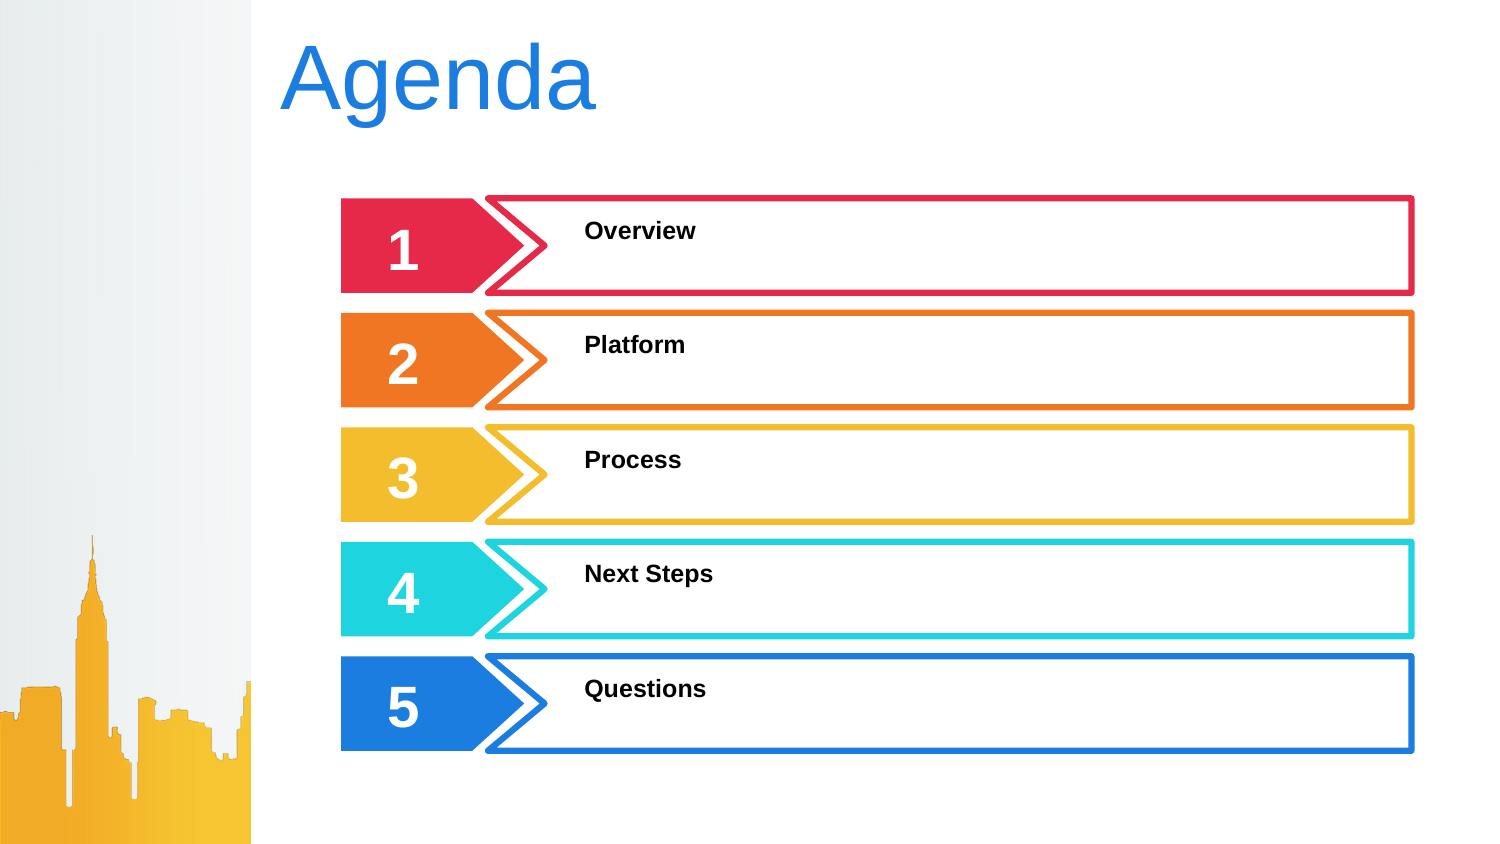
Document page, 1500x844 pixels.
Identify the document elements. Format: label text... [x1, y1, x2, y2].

text_box 2 [354, 326, 454, 397]
text_box Next Steps [569, 550, 1365, 596]
text_box [341, 198, 525, 293]
text_box 5 [354, 669, 454, 740]
text_box 4 [354, 555, 454, 626]
title Agenda [265, 0, 1500, 146]
text_box 1 [354, 211, 454, 282]
picture [0, 0, 1500, 844]
text_box Process [569, 436, 1365, 481]
text_box [487, 312, 1412, 408]
text_box [341, 656, 525, 751]
text_box [341, 312, 525, 408]
text_box [341, 541, 525, 637]
text_box [487, 427, 1412, 522]
text_box [487, 198, 1412, 293]
text_box Overview [569, 206, 1365, 252]
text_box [569, 664, 1365, 745]
text_box [487, 541, 1412, 637]
text_box [341, 427, 525, 522]
text_box Platform [569, 321, 1365, 367]
text_box [487, 656, 1412, 751]
text_box 3 [354, 440, 454, 511]
